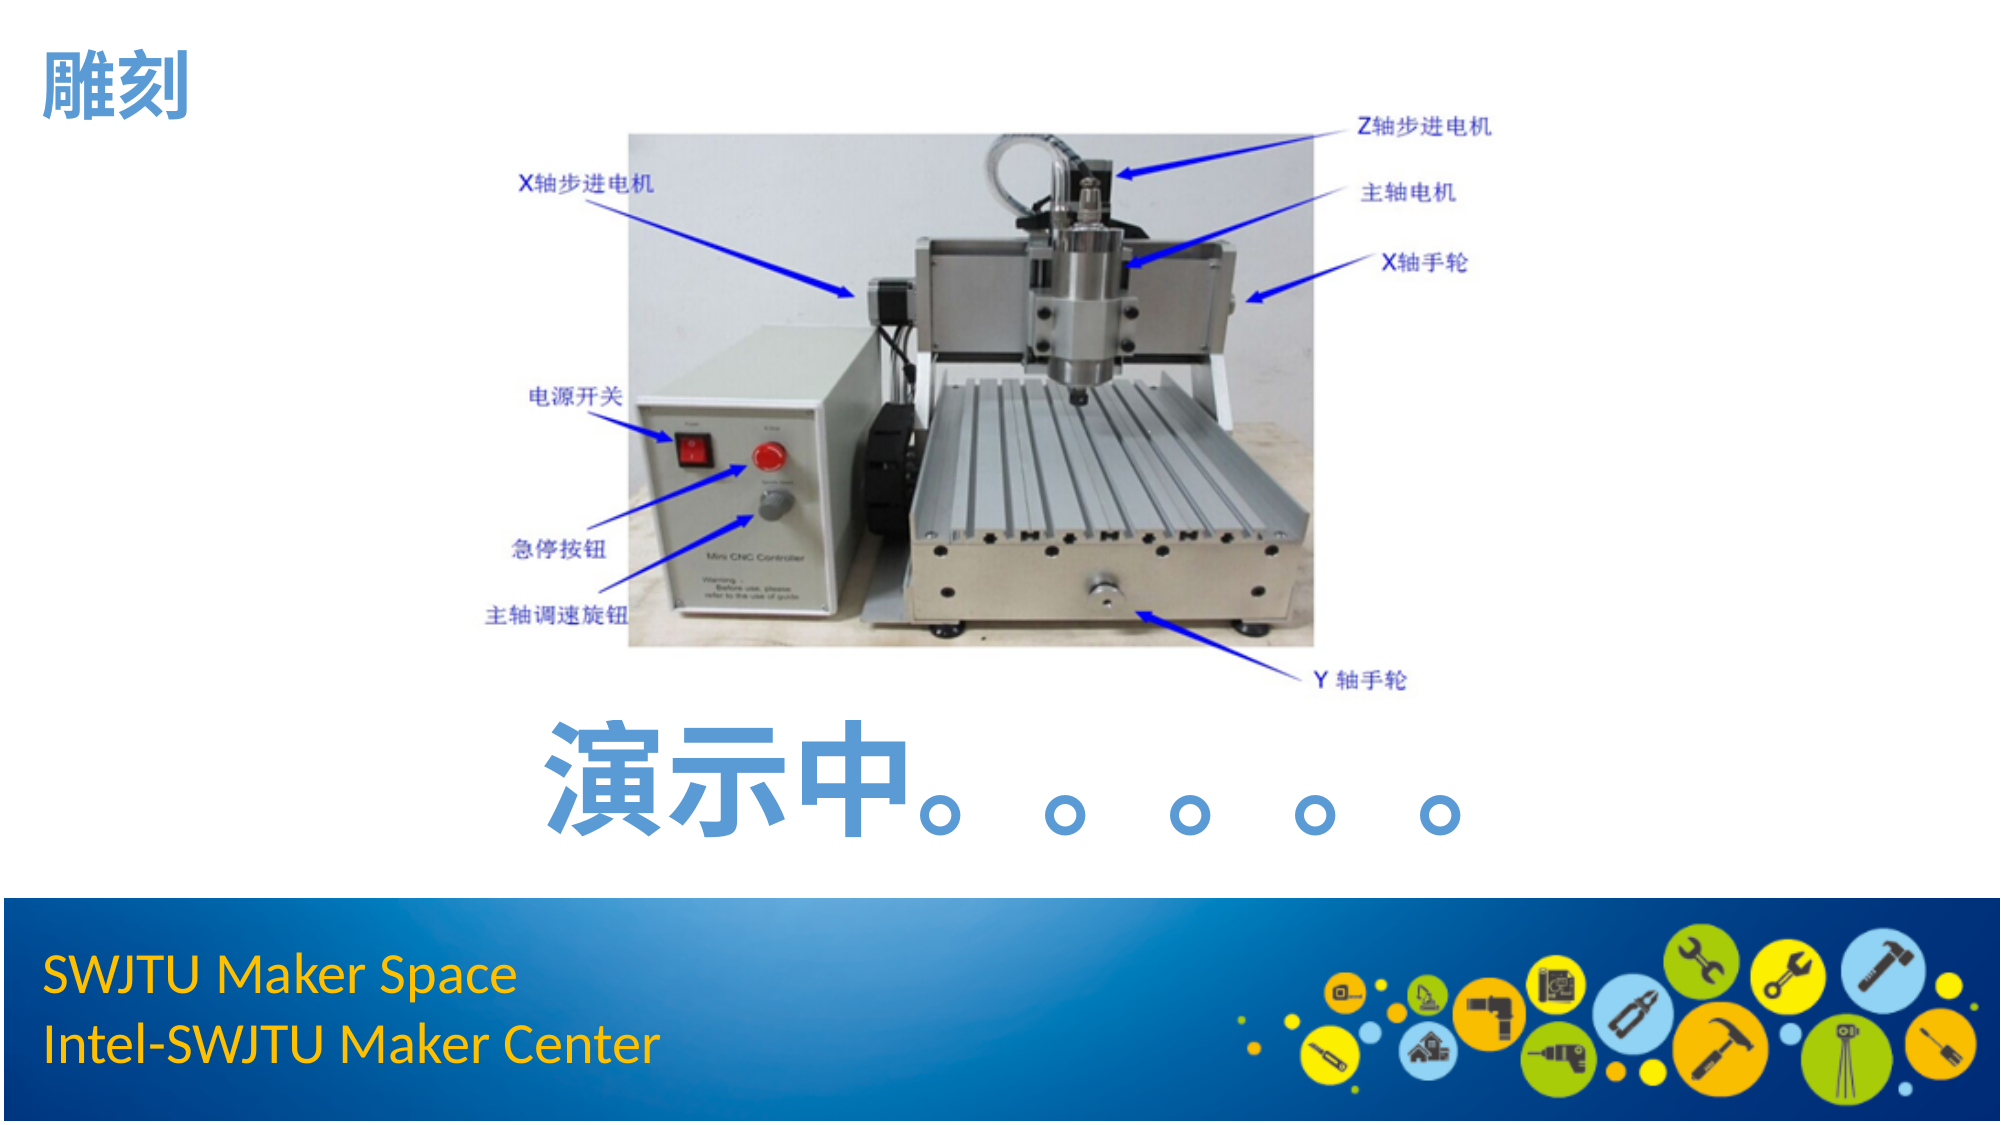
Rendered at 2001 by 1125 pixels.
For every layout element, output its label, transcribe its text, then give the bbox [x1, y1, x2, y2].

text_box 雕刻 [27, 31, 232, 136]
picture [446, 54, 1521, 720]
picture [4, 898, 2000, 1122]
text_box 演示中。。。。。 [527, 693, 1650, 859]
